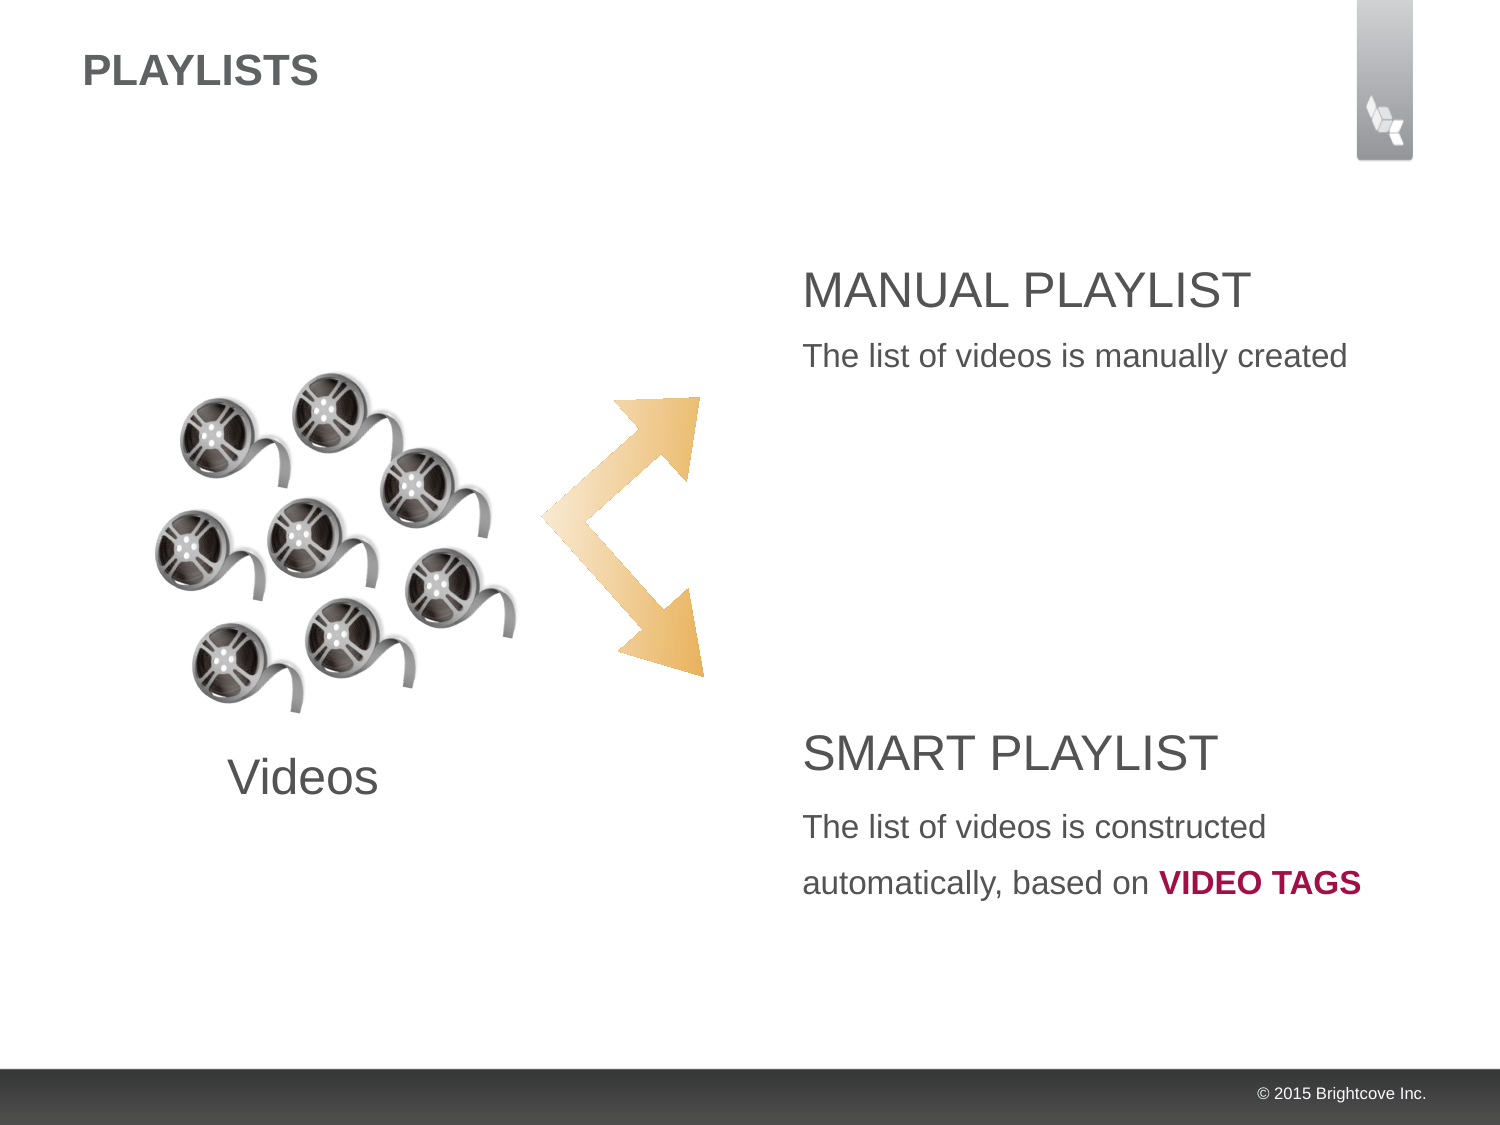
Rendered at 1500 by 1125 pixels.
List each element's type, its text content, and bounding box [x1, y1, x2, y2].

text_box [541, 397, 704, 677]
text_box SMART PLAYLIST The list of videos is constructed automatically, based on VIDEO TAGS [787, 712, 1413, 913]
text_box MANUAL PLAYLIST The list of videos is manually created [787, 249, 1400, 382]
text_box Videos [212, 737, 525, 813]
picture [0, 0, 1500, 1125]
title Playlists [66, 34, 1322, 203]
